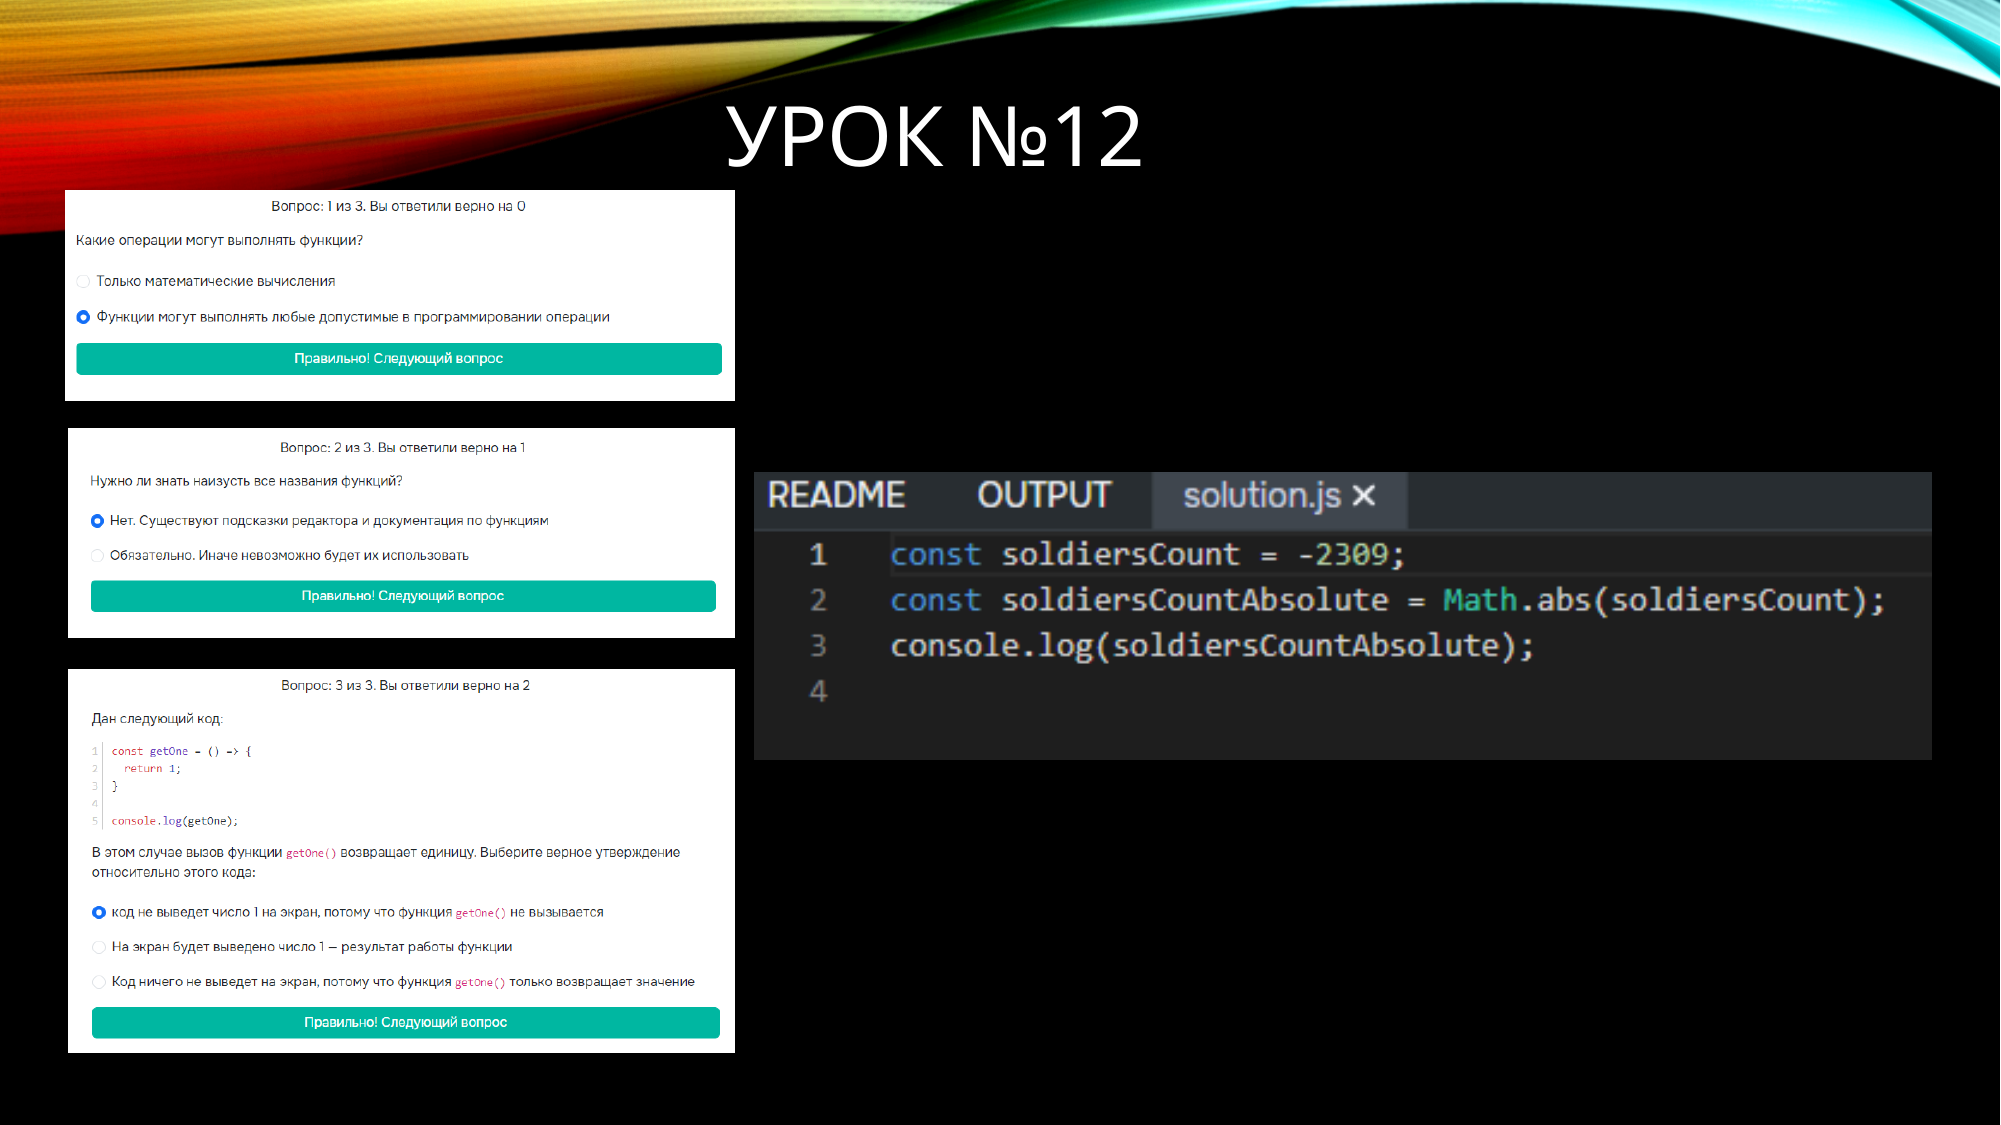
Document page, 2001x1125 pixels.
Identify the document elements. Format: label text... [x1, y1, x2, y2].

picture [0, 0, 2000, 402]
picture [753, 472, 1932, 761]
picture [68, 428, 735, 638]
title УРОК №12 [228, 33, 1642, 246]
picture [68, 669, 735, 1053]
